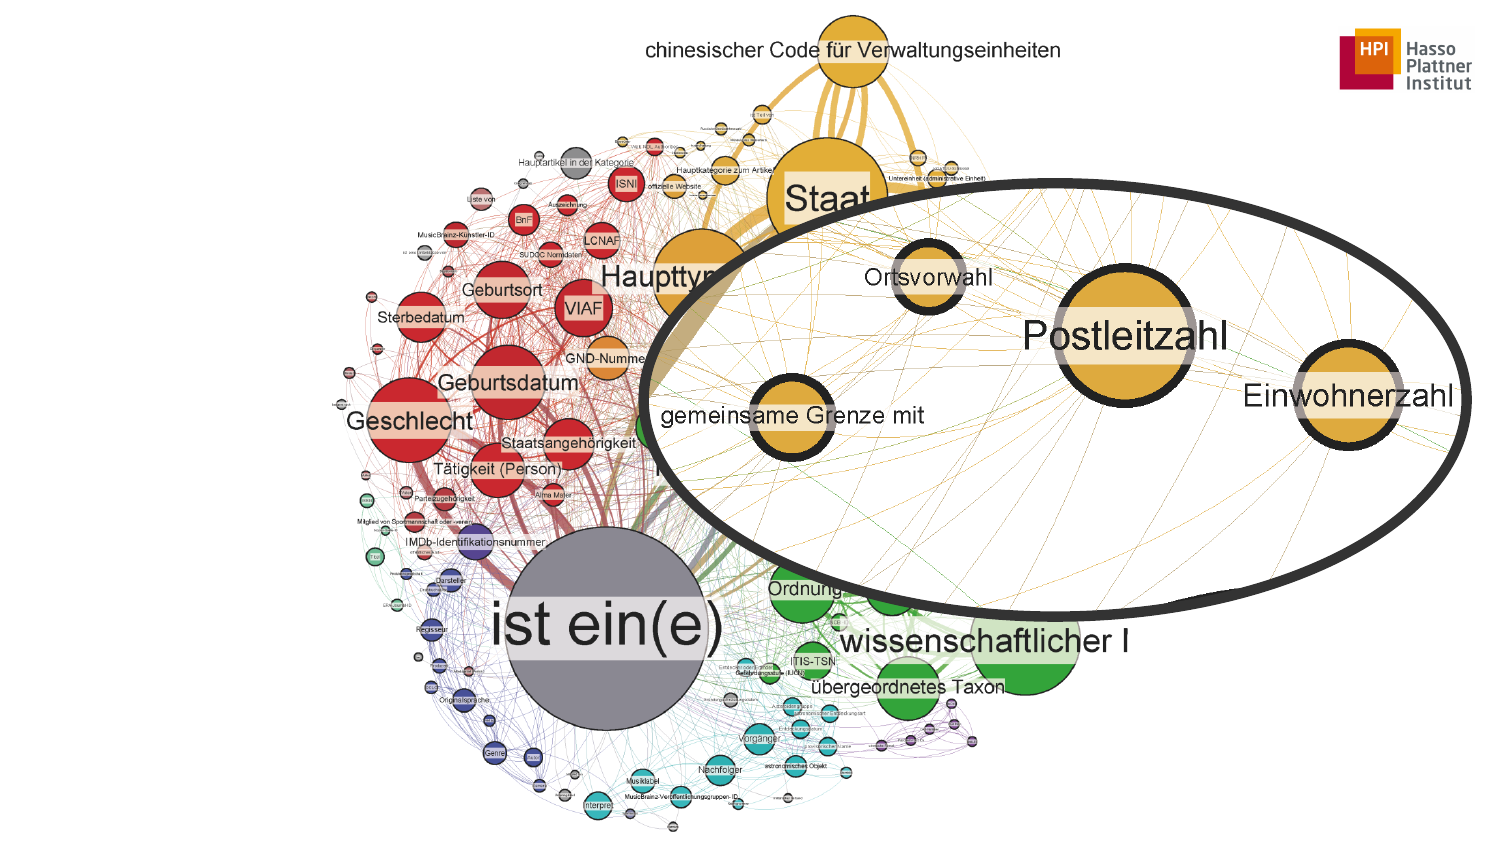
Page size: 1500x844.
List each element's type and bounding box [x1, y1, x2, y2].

picture [1338, 26, 1475, 93]
picture [325, 7, 1467, 841]
